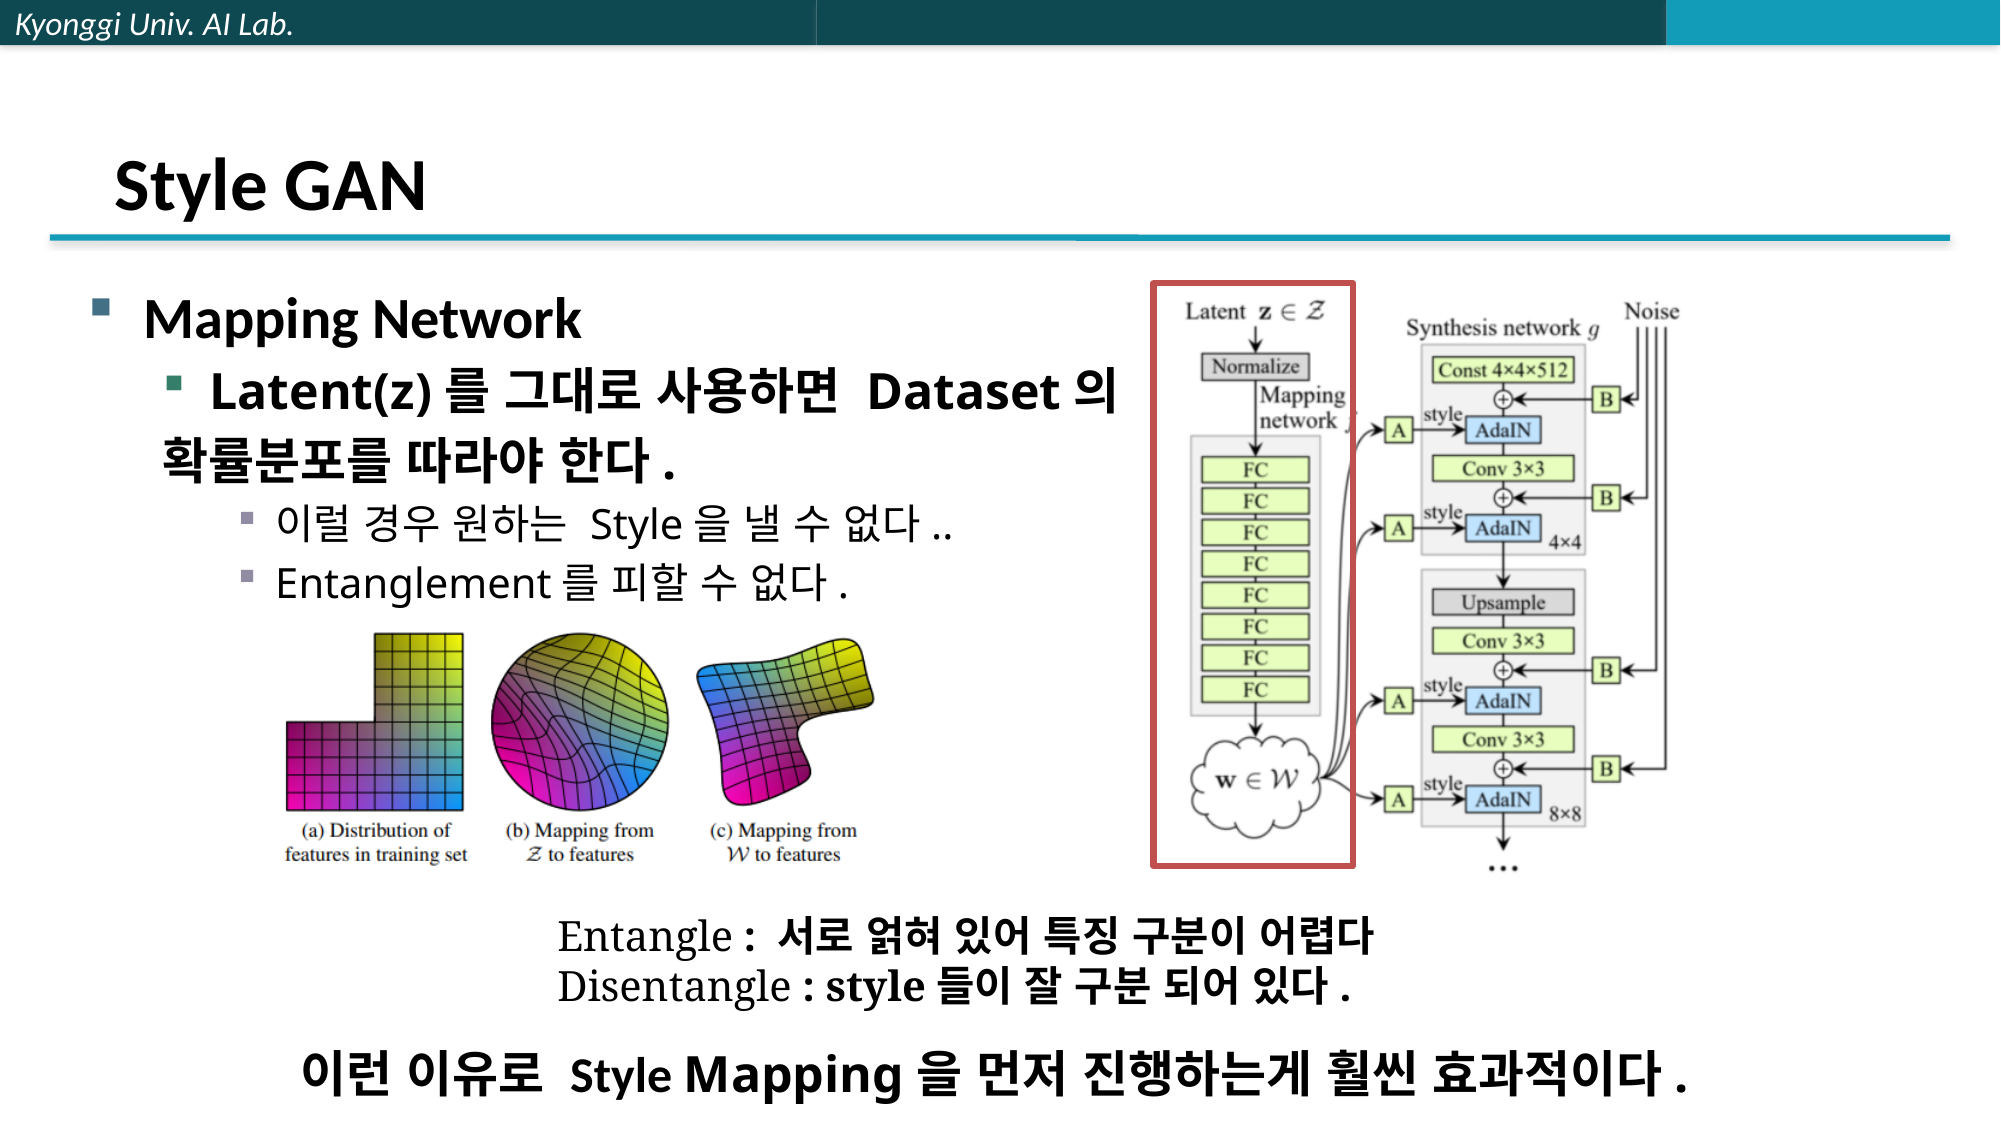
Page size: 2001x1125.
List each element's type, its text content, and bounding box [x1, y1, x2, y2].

list Mapping Network Latent(z)를 그대로 사용하면 Dataset의 확률분포를 따라야 한다. 이럴 경우 원하는 Style을 낼 수 없다.. Entanglement를 피할 수 없다. [72, 272, 1928, 1085]
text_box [1153, 283, 1707, 878]
text_box 이런 이유로 Style Mapping을 먼저 진행하는게 훨씬 효과적이다. [273, 1034, 1727, 1110]
title Style GAN [99, 45, 1900, 233]
picture [255, 617, 883, 873]
text_box Entangle : 서로 얽혀 있어 특징 구분이 어렵다 Disentangle : style들이 잘 구분 되어 있다. [542, 902, 1996, 1018]
